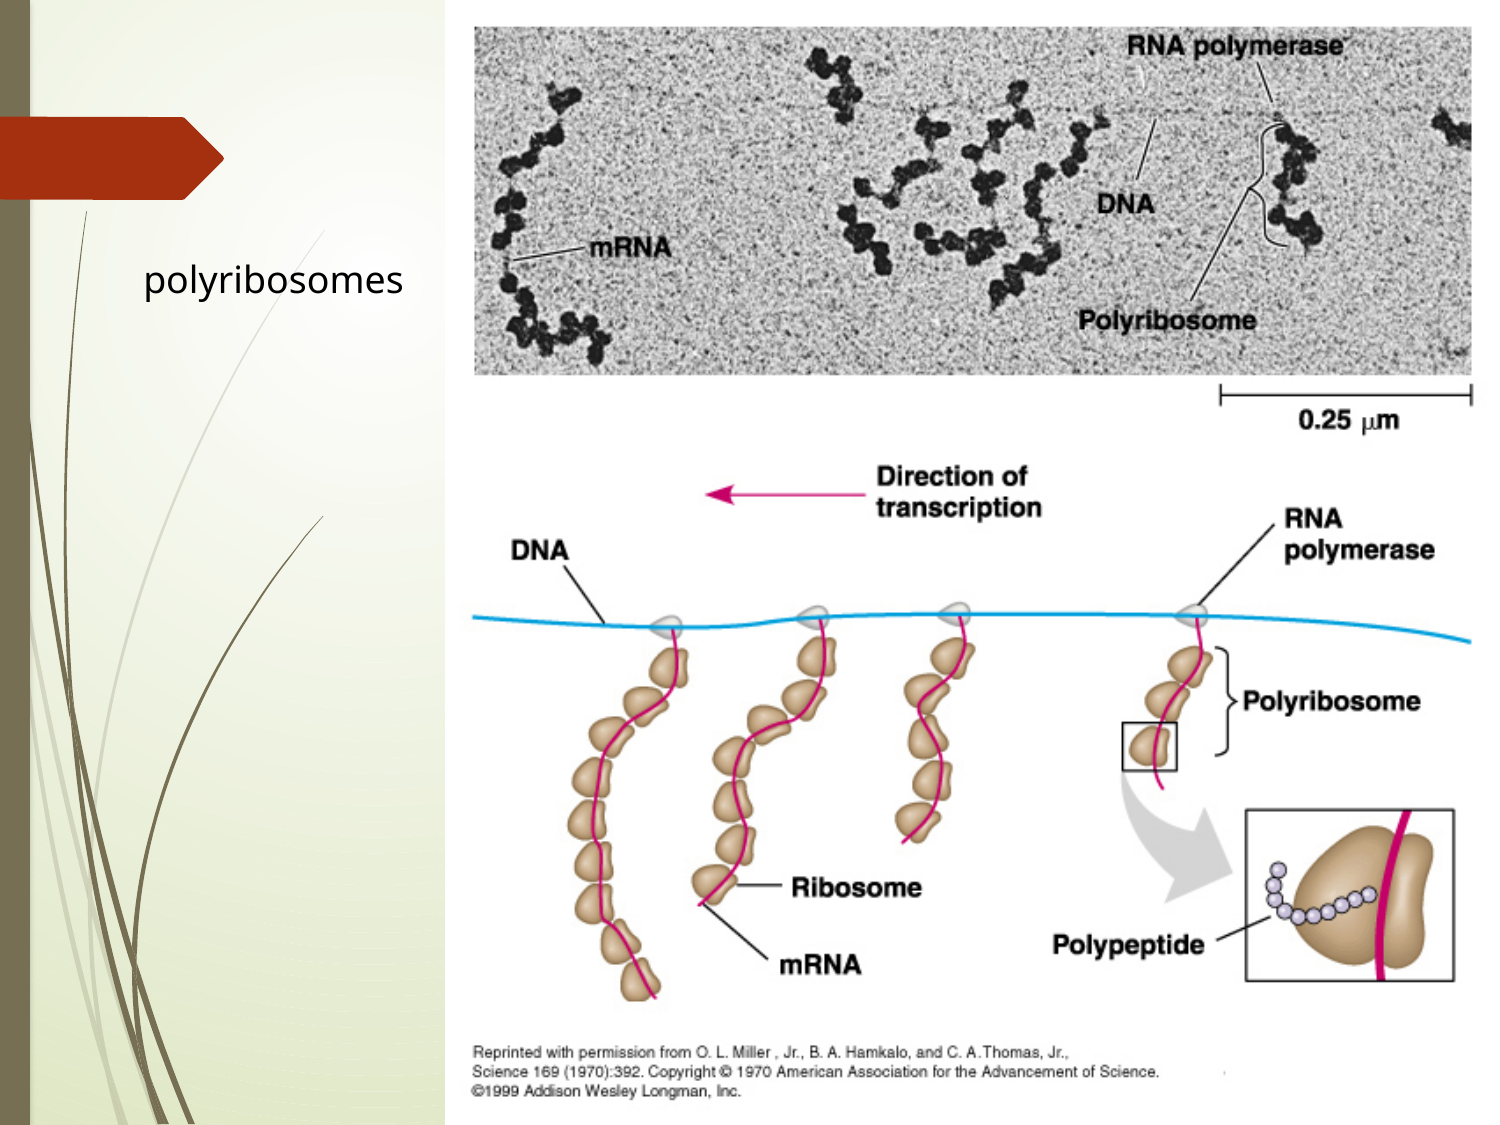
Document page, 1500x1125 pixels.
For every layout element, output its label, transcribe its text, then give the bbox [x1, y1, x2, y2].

text_box polyribosomes [128, 248, 420, 309]
picture [445, 0, 1500, 1125]
